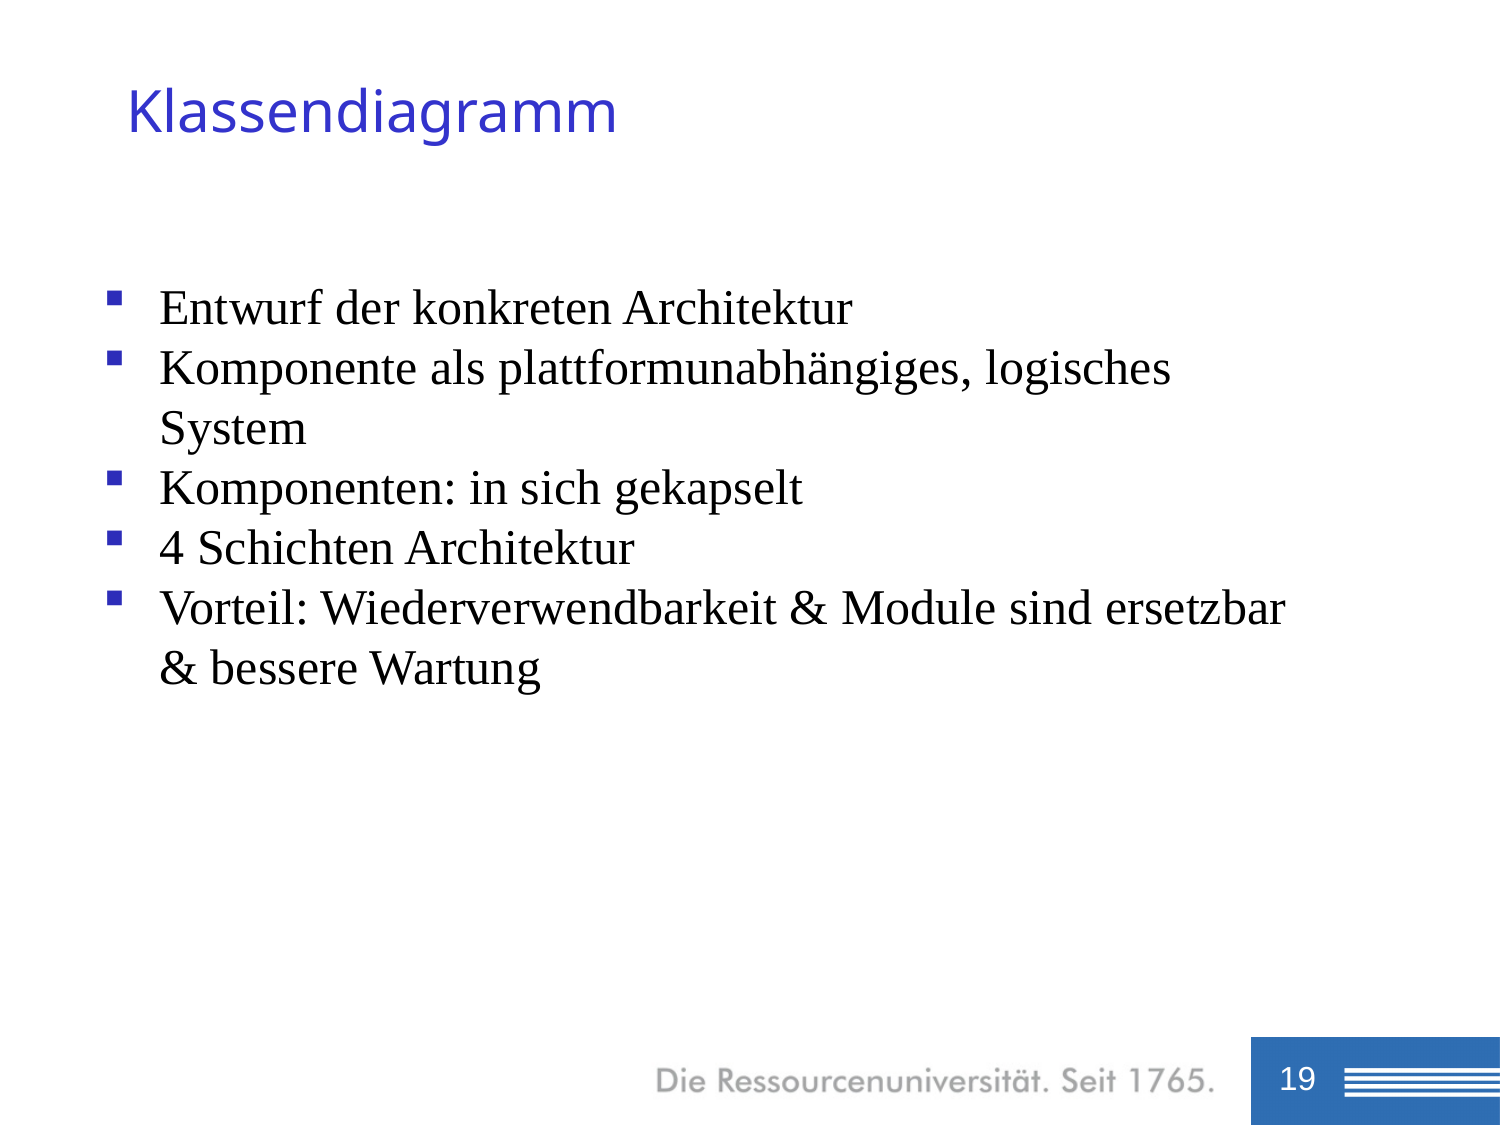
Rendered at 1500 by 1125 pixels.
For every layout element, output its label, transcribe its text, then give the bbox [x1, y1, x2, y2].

footer 19 [856, 1050, 1332, 1125]
picture [643, 1054, 856, 1106]
text_box Entwurf der konkreten Architektur Komponente als plattformunabhängiges, logisches System Komponenten: in sich gekapselt 4 Schichten Architektur Vorteil: Wiederverwendbarkeit & Module sind ersetzbar & bessere Wartung [88, 267, 1306, 702]
picture [1251, 1037, 1500, 1125]
text_box Klassendiagramm [112, 66, 1105, 152]
